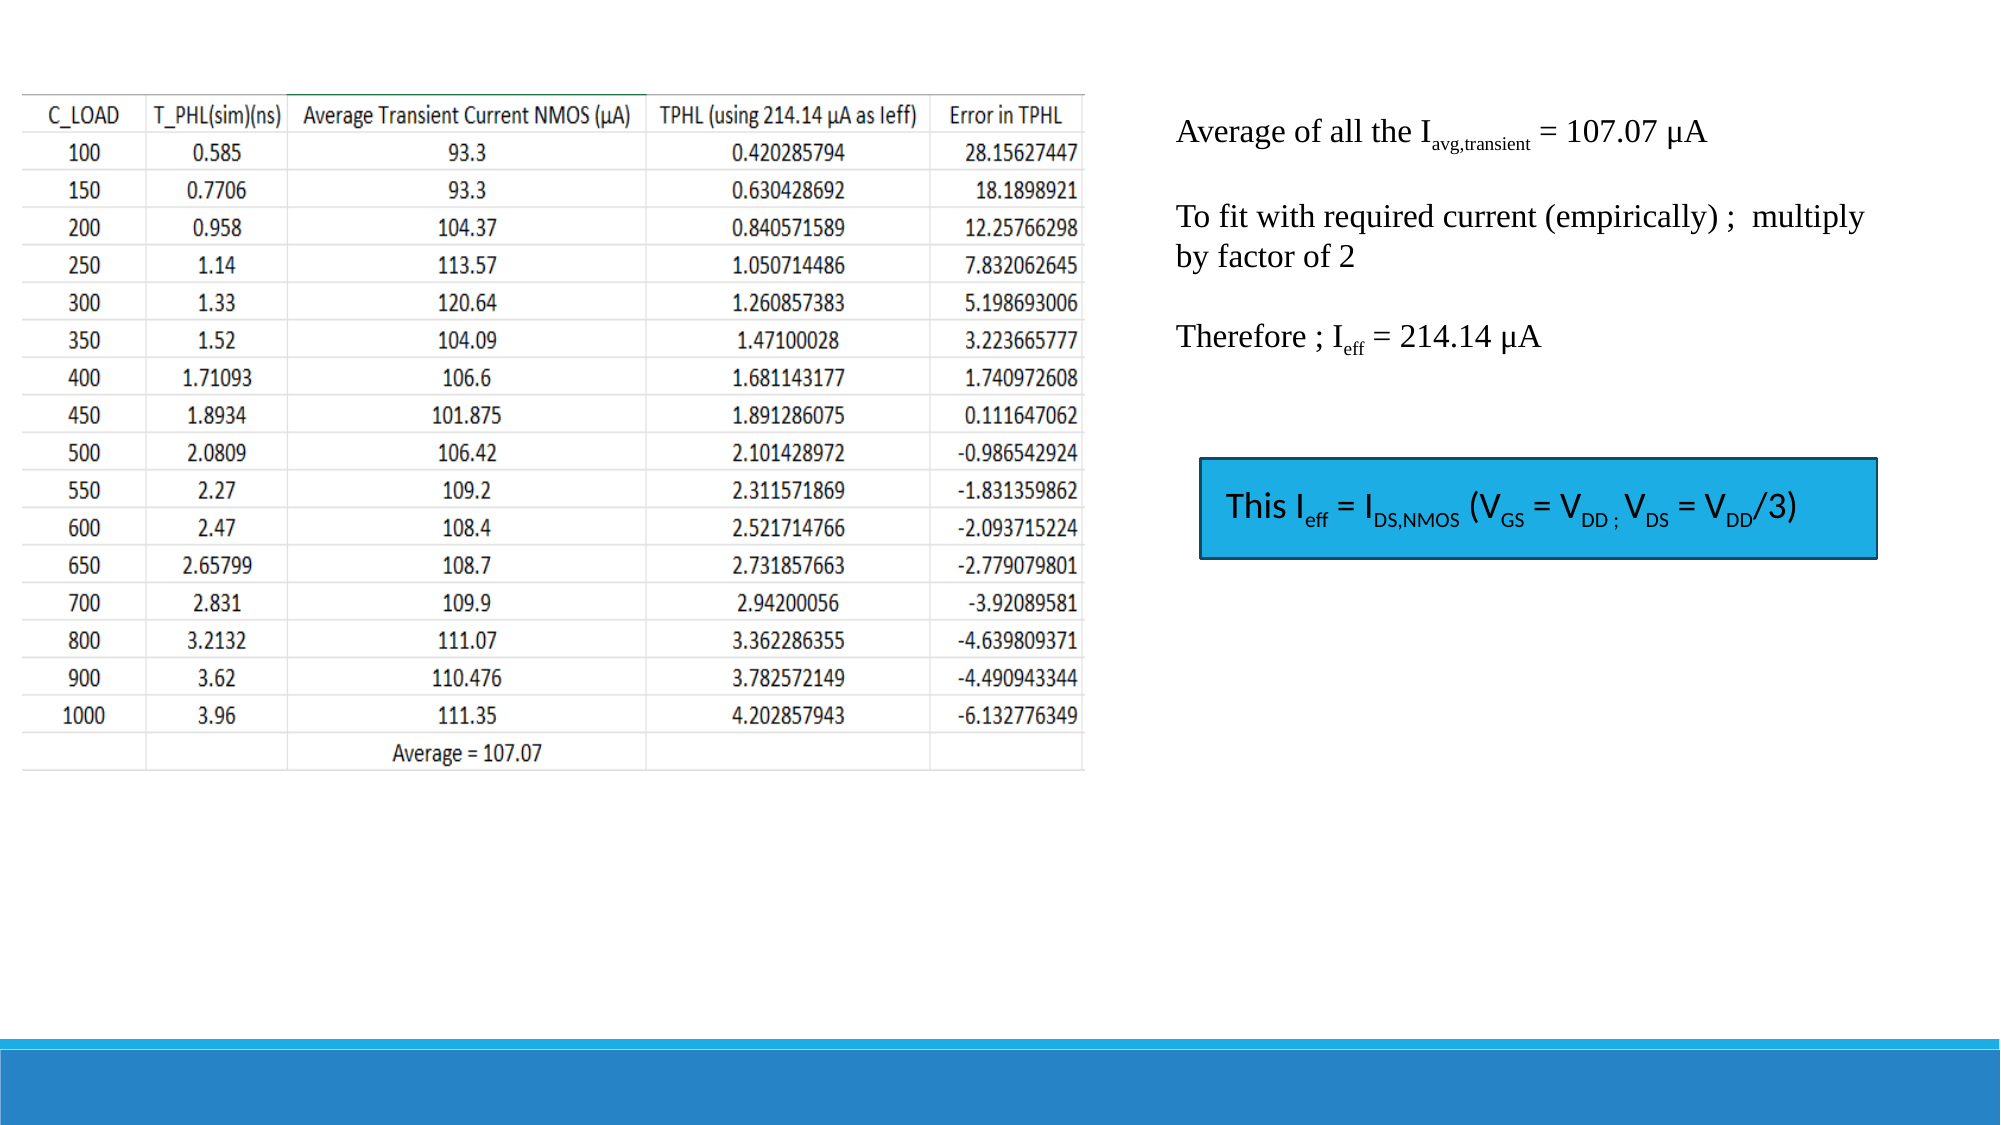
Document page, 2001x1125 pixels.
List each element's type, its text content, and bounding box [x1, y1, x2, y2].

picture [22, 93, 1086, 772]
text_box This Ieff = IDS,NMOS (VGS = VDD ; VDS = VDD/3) [1211, 473, 1849, 585]
text_box [1199, 457, 1878, 560]
text_box Average of all the Iavg,transient = 107.07 μA To fit with required current (empirically) ; multiply by factor of 2 Therefore ; Ieff = 214.14 μA [1161, 101, 1917, 367]
